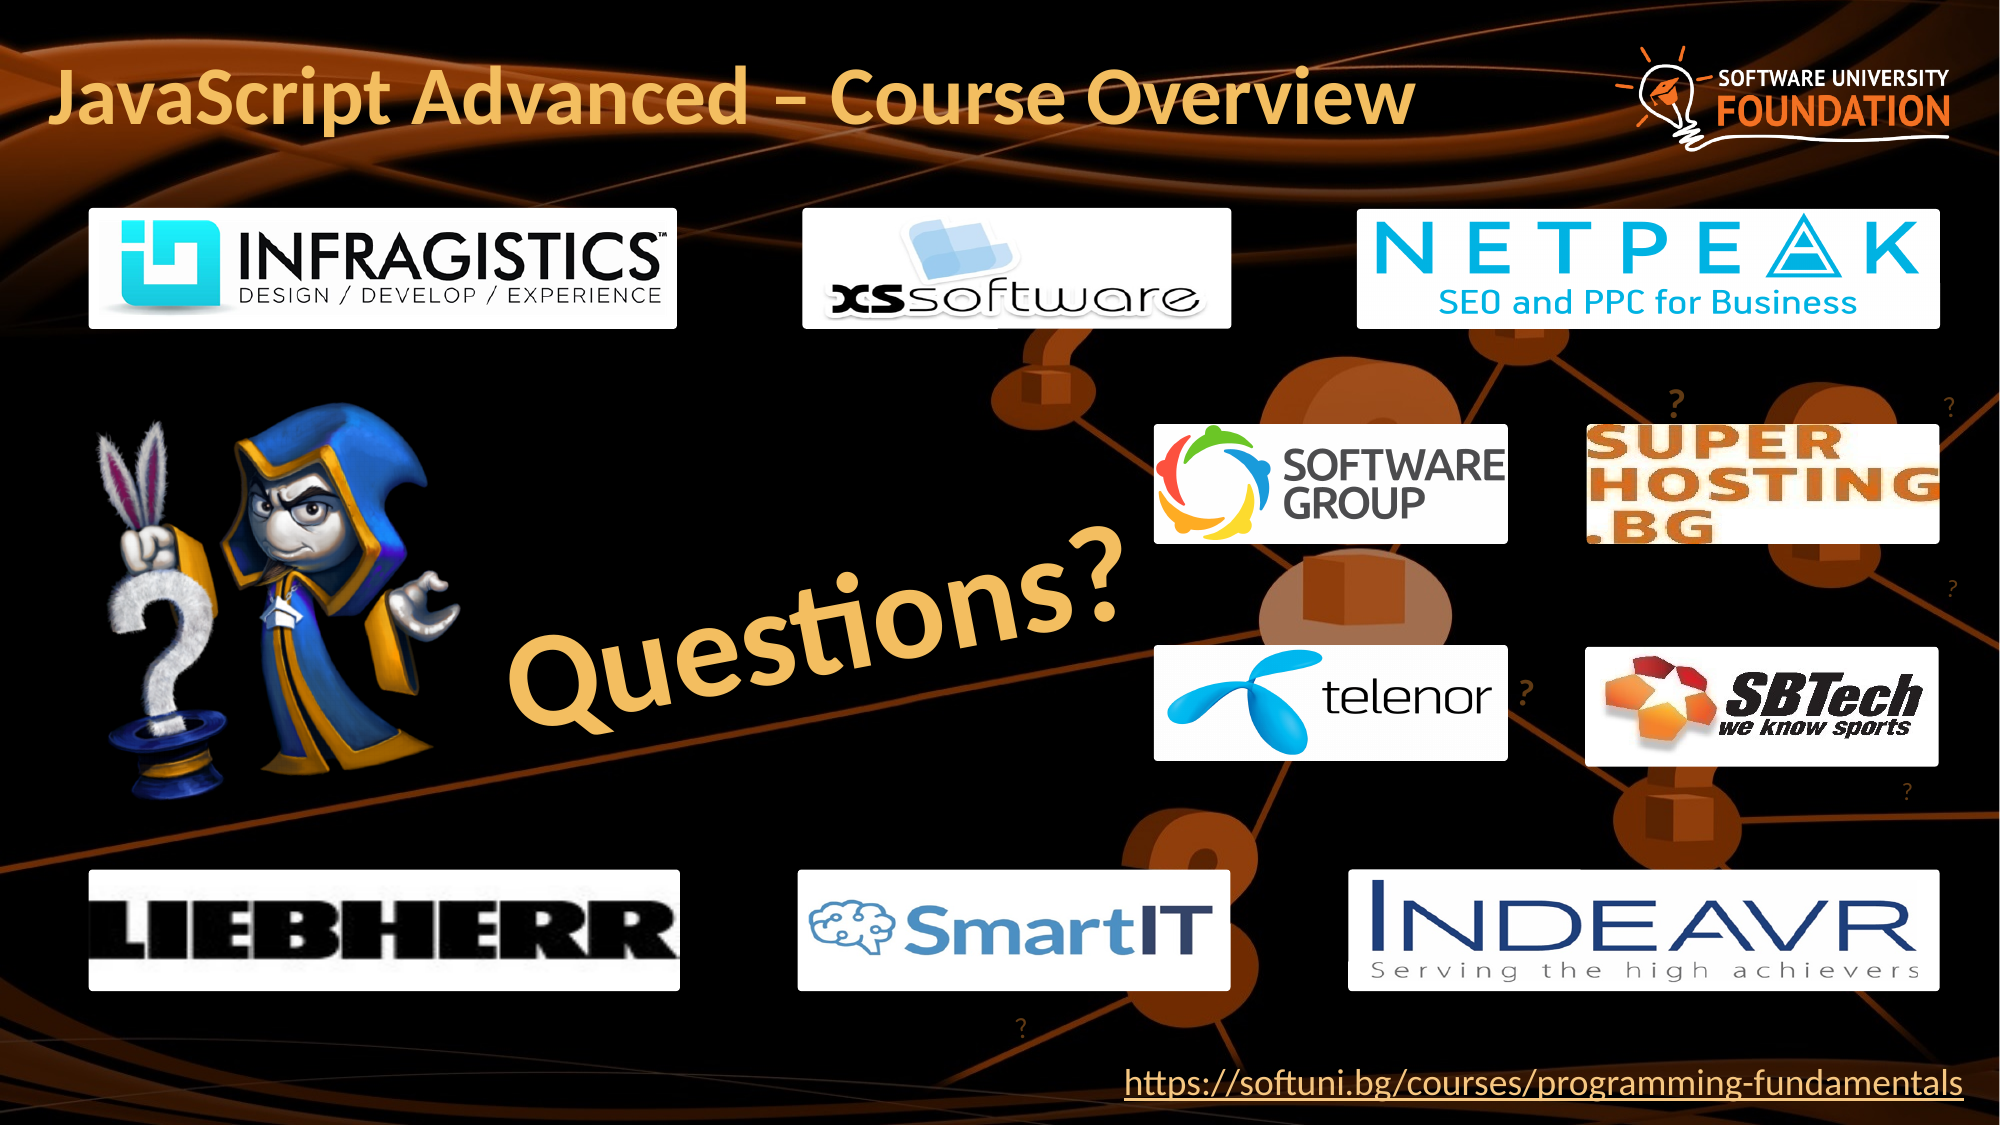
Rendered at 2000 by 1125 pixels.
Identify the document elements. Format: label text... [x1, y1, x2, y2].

picture [0, 0, 2000, 1125]
list https://softuni.bg/courses/programming-fundamentals [250, 1050, 1971, 1108]
title JavaScript Advanced – Course Overview [30, 6, 1602, 189]
